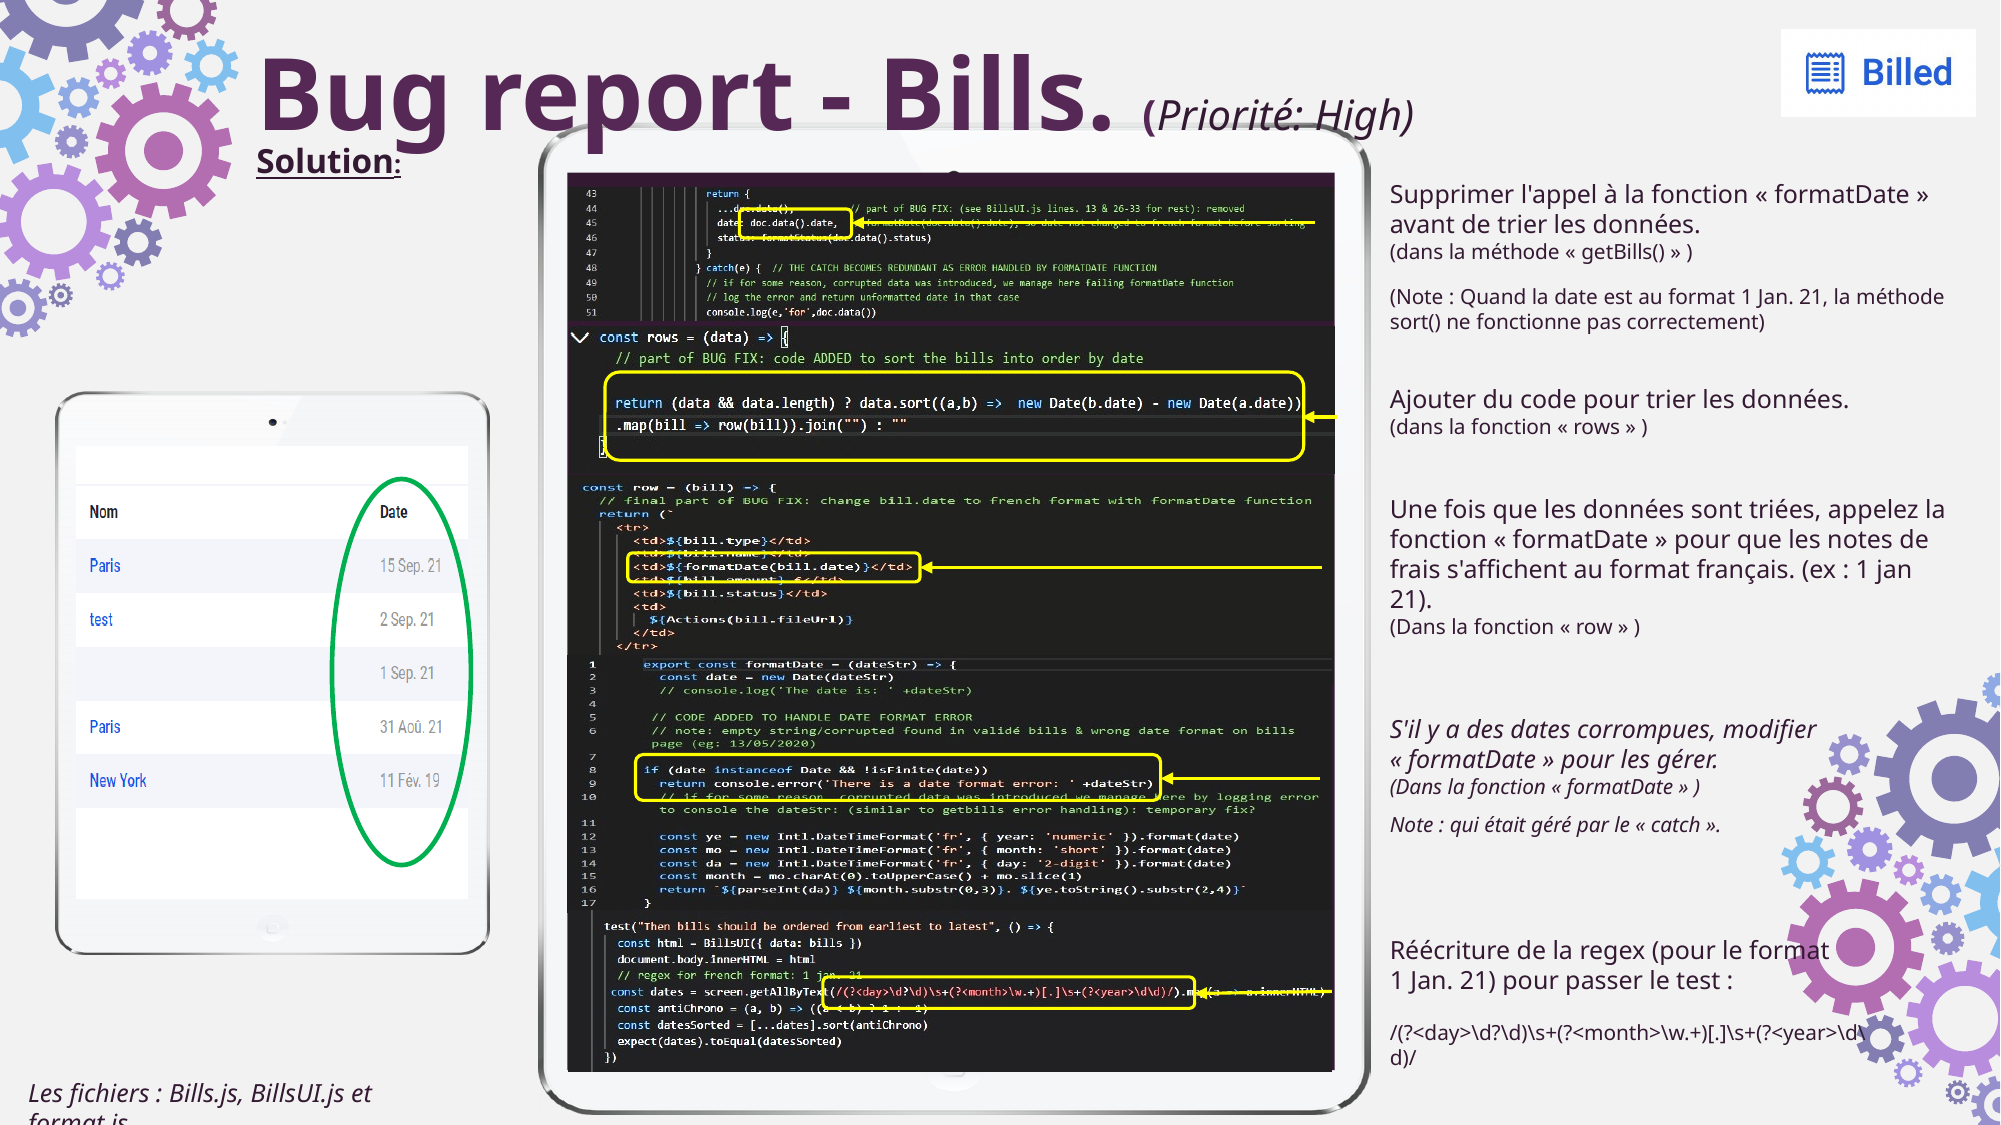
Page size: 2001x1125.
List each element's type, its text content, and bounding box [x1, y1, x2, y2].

picture [538, 122, 1371, 1115]
text_box Solution: [241, 133, 530, 188]
picture [55, 391, 490, 955]
picture [1781, 29, 1976, 117]
text_box Ajouter du code pour trier les données. (dans la fonction « rows » ) [1375, 376, 1976, 446]
text_box Bug report - Bills. (Priorité: High) [241, 23, 2000, 159]
text_box Réécriture de la regex (pour le format 1 Jan. 21) pour passer le test : /(?<day>\d?\d)\s+(?<month>\w.+)[.]\s+(?<year>\d\d)/ [1375, 927, 1888, 1077]
text_box Les fichiers : Bills.js, BillsUI.js et format.js [13, 1070, 470, 1125]
text_box Une fois que les données sont triées, appelez la fonction « formatDate » pour que les notes de frais s'affichent au format français. (ex : 1 jan 21). (Dans la fonction « row » ) [1375, 486, 1976, 677]
text_box S'il y a des dates corrompues, modifier « formatDate » pour les gérer. (Dans la fonction « formatDate » ) Note : qui était géré par le « catch ». [1374, 706, 1846, 844]
text_box Supprimer l'appel à la fonction « formatDate » avant de trier les données. (dans la méthode « getBills() » ) (Note : Quand la date est au format 1 Jan. 21, la méthode sort() ne fonctionne pas correctement) [1375, 171, 1984, 342]
